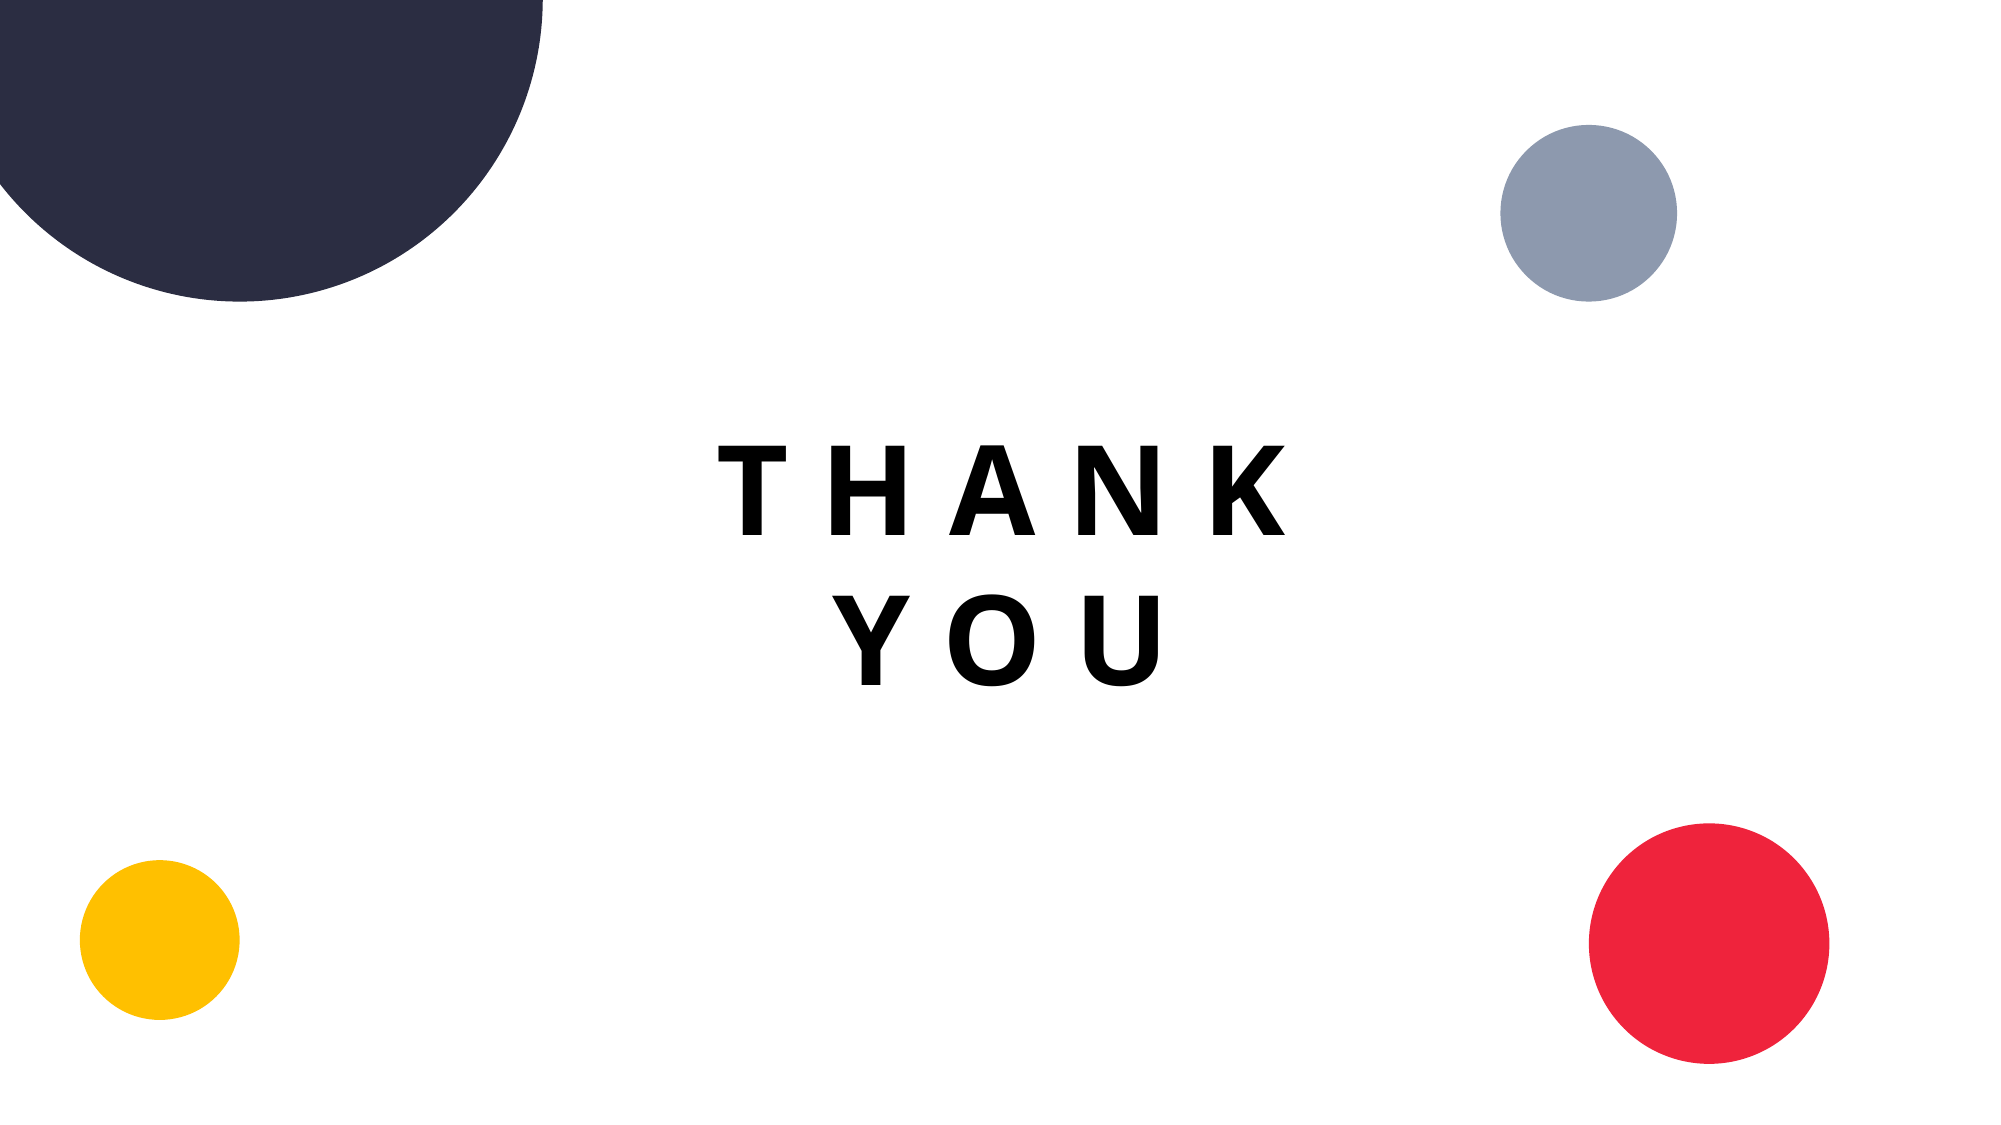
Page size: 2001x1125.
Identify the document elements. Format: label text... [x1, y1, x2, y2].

text_box [0, 0, 544, 303]
text_box [1587, 822, 1831, 1065]
text_box T H A N K Y O U [653, 403, 1348, 719]
picture [1588, 0, 2000, 467]
text_box [78, 859, 241, 1021]
text_box [1499, 123, 1588, 303]
